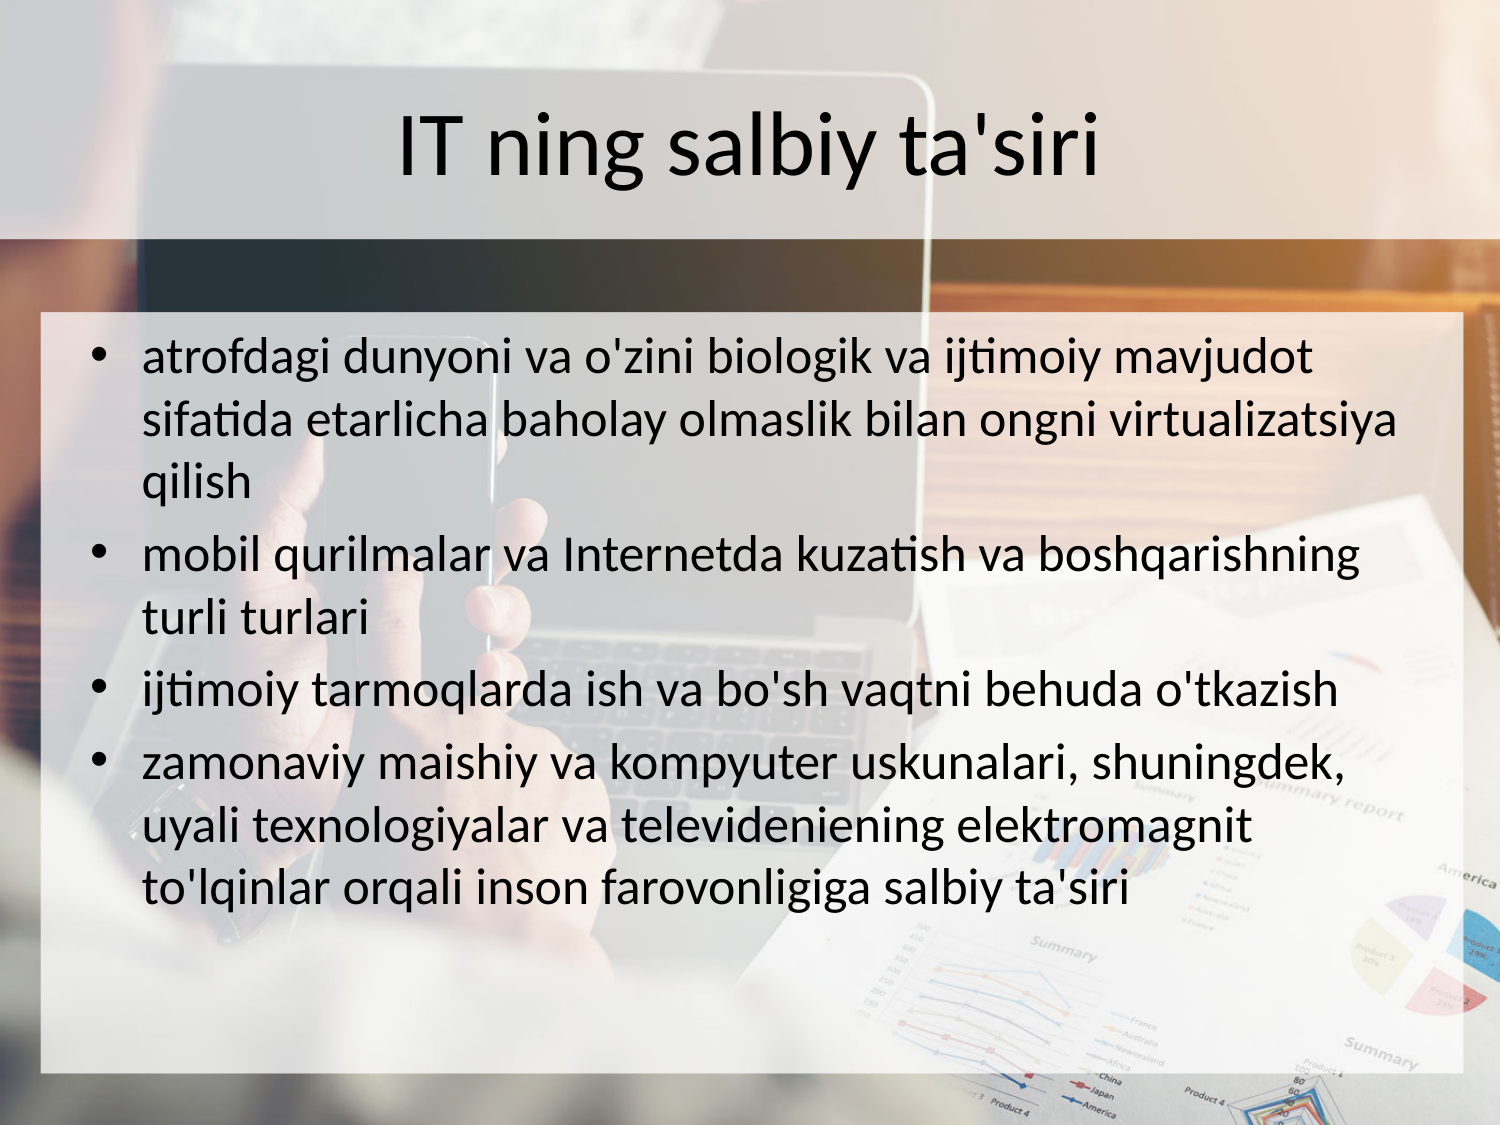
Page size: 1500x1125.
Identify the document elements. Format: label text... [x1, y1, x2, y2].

list atrofdagi dunyoni va o'zini biologik va ijtimoiy mavjudot sifatida etarlicha baholay olmaslik bilan ongni virtualizatsiya qilish mobil qurilmalar va Internetda kuzatish va boshqarishning turli turlari ijtimoiy tarmoqlarda ish va bo'sh vaqtni behuda o'tkazish zamonaviy maishiy va kompyuter uskunalari, shuningdek, uyali texnologiyalar va televideniening elektromagnit to'lqinlar orqali inson farovonligiga salbiy ta'siri [75, 314, 1425, 1005]
title IT ning salbiy ta'siri [75, 45, 1425, 233]
picture [0, 0, 1500, 1125]
